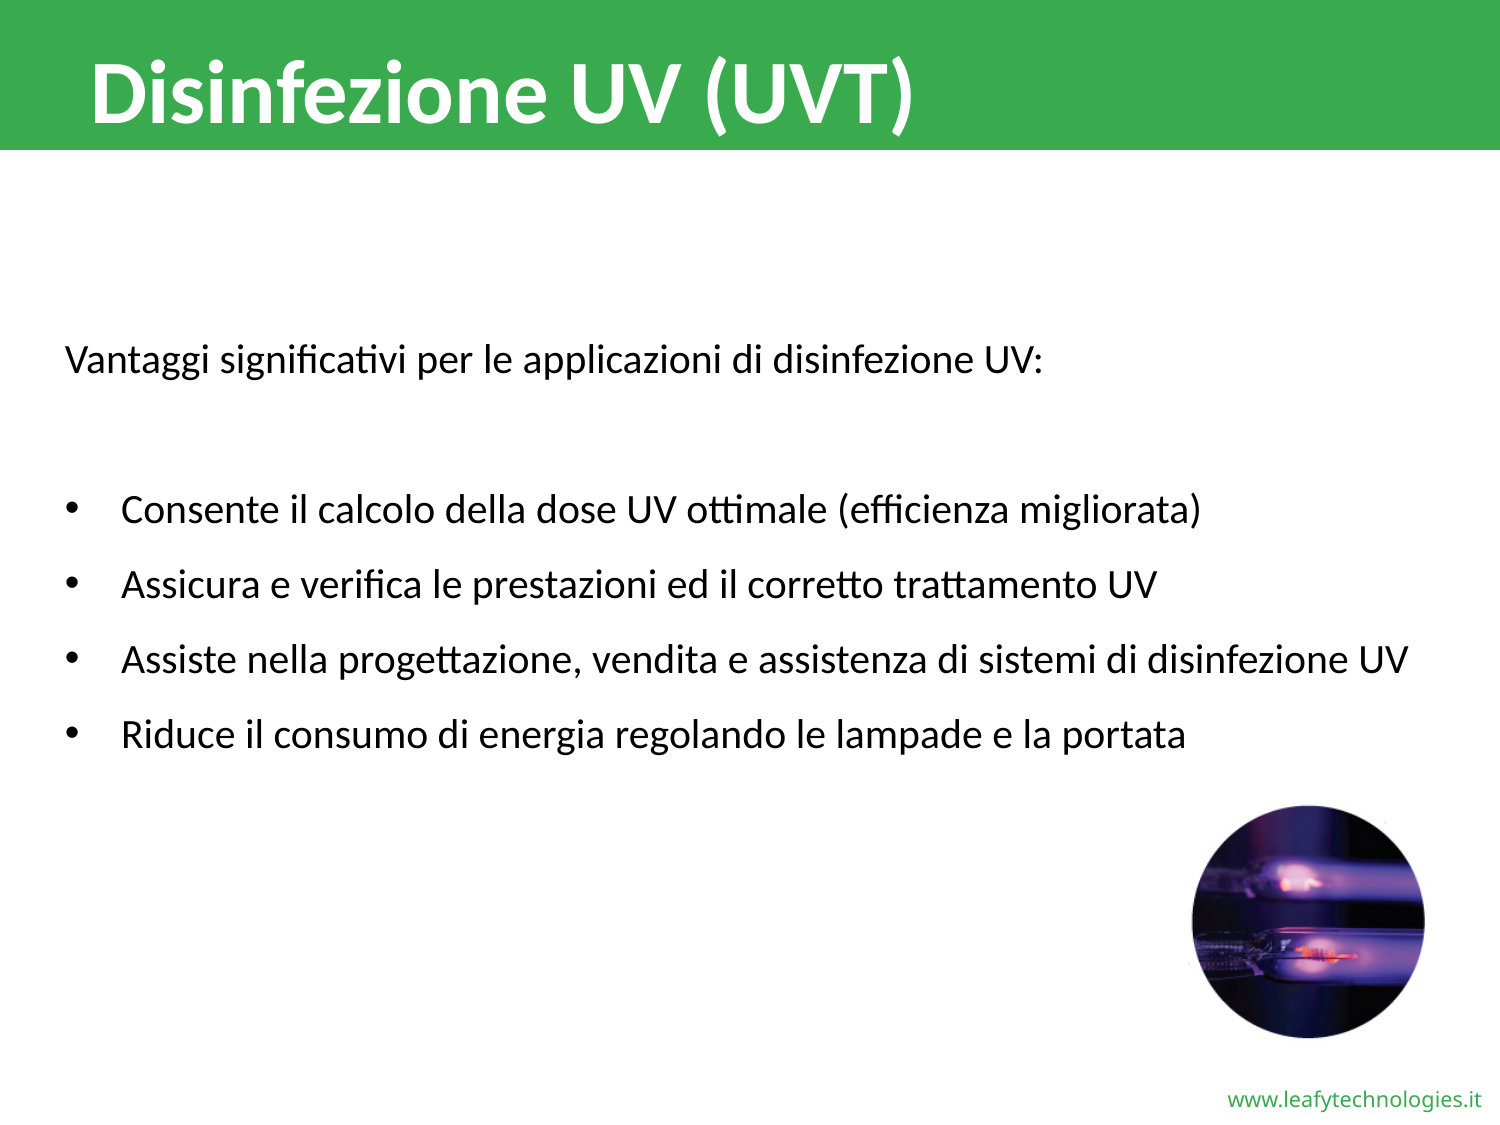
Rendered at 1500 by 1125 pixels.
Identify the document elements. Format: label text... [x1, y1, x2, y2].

picture [1187, 799, 1431, 1050]
text_box Vantaggi significativi per le applicazioni di disinfezione UV: Consente il calcolo della dose UV ottimale (efficienza migliorata) Assicura e verifica le prestazioni ed il corretto trattamento UV Assiste nella progettazione, vendita e assistenza di sistemi di disinfezione UV Riduce il consumo di energia regolando le lampade e la portata [50, 299, 1450, 765]
title Disinfezione UV (UVT) [75, 24, 1463, 150]
